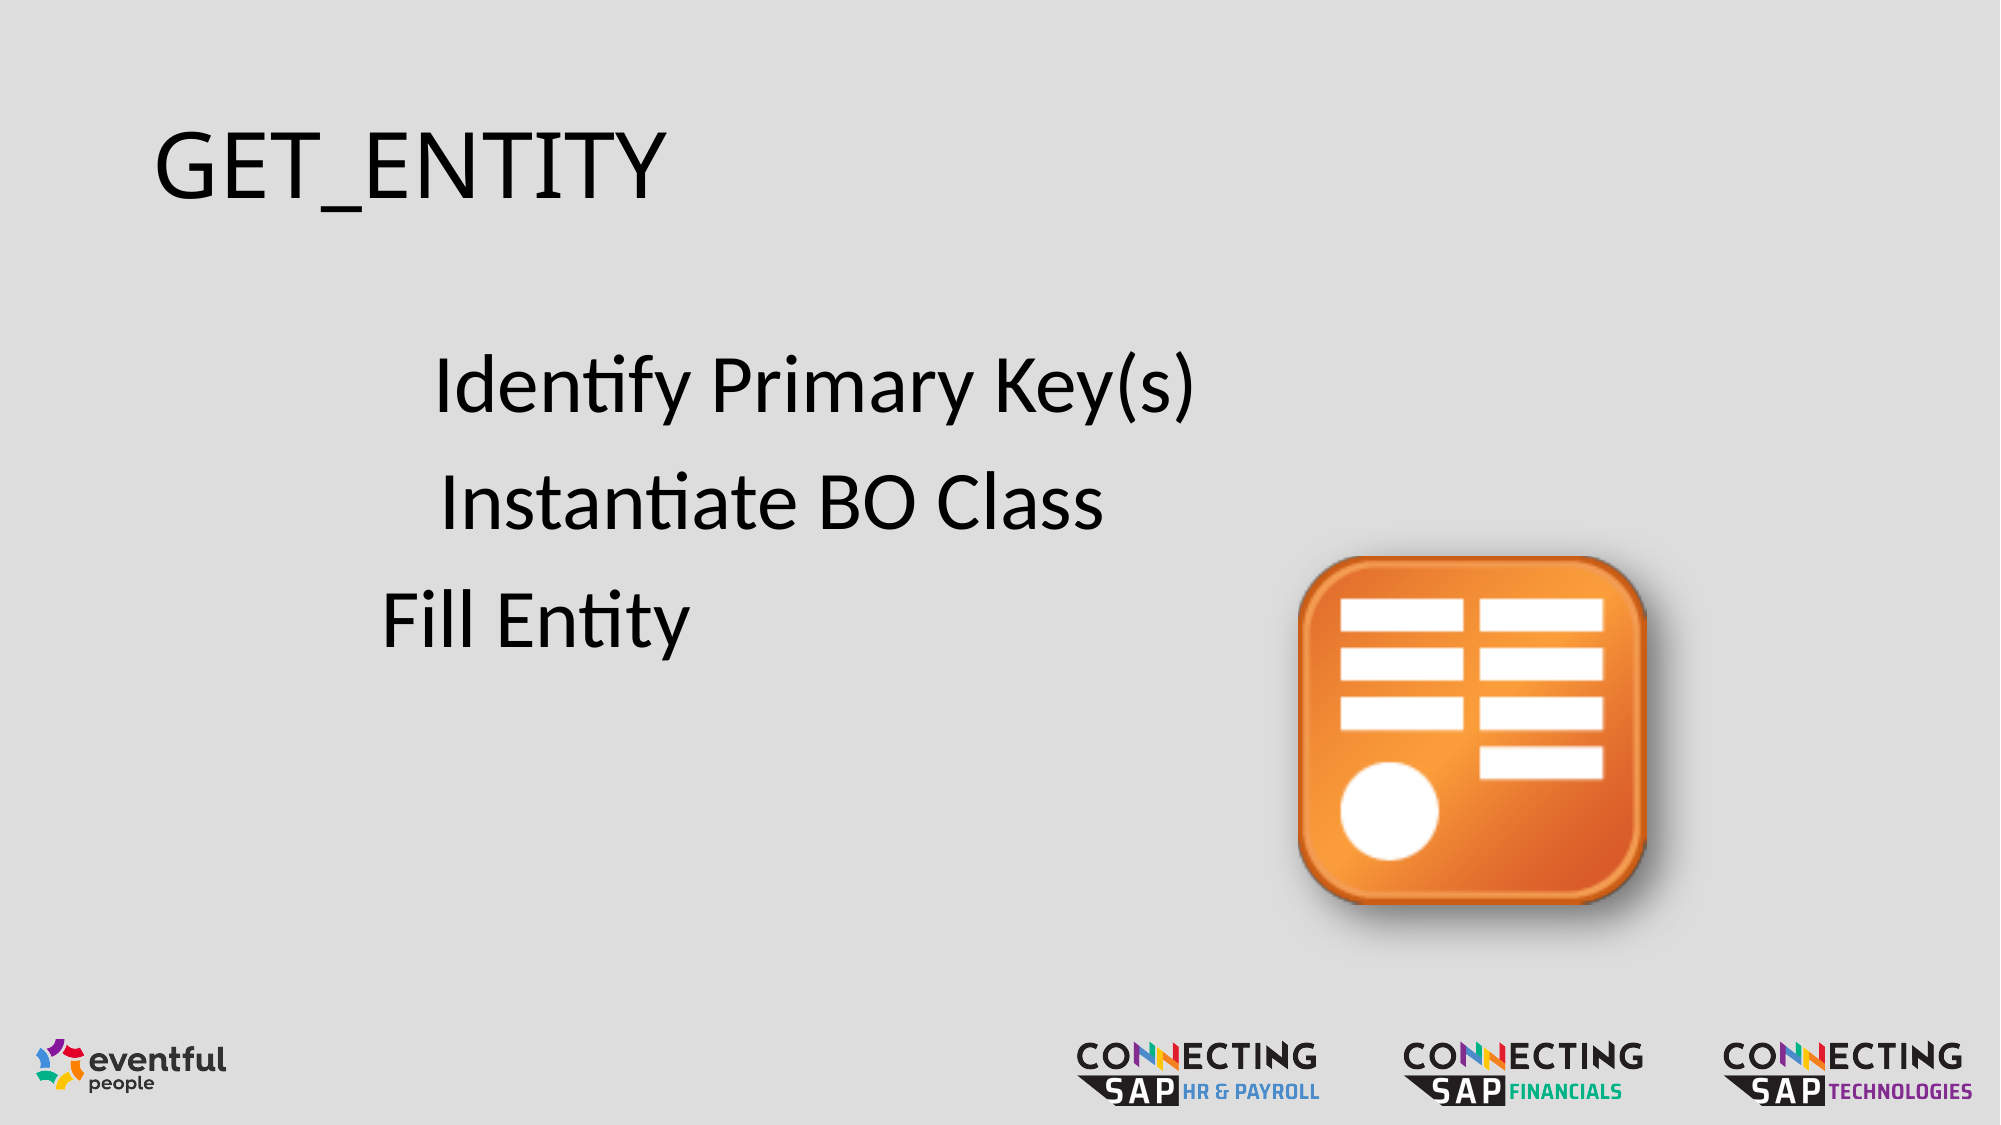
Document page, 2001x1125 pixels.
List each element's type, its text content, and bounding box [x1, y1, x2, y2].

picture [17, 1020, 245, 1112]
picture [1298, 556, 1647, 905]
text_box Identify Primary Key(s) [418, 322, 1214, 437]
text_box Fill Entity [366, 556, 707, 672]
title GET_ENTITY [137, 59, 1863, 278]
picture [1695, 1020, 2000, 1125]
picture [1045, 1020, 1351, 1125]
text_box Instantiate BO Class [424, 439, 1121, 554]
picture [1370, 1020, 1676, 1125]
